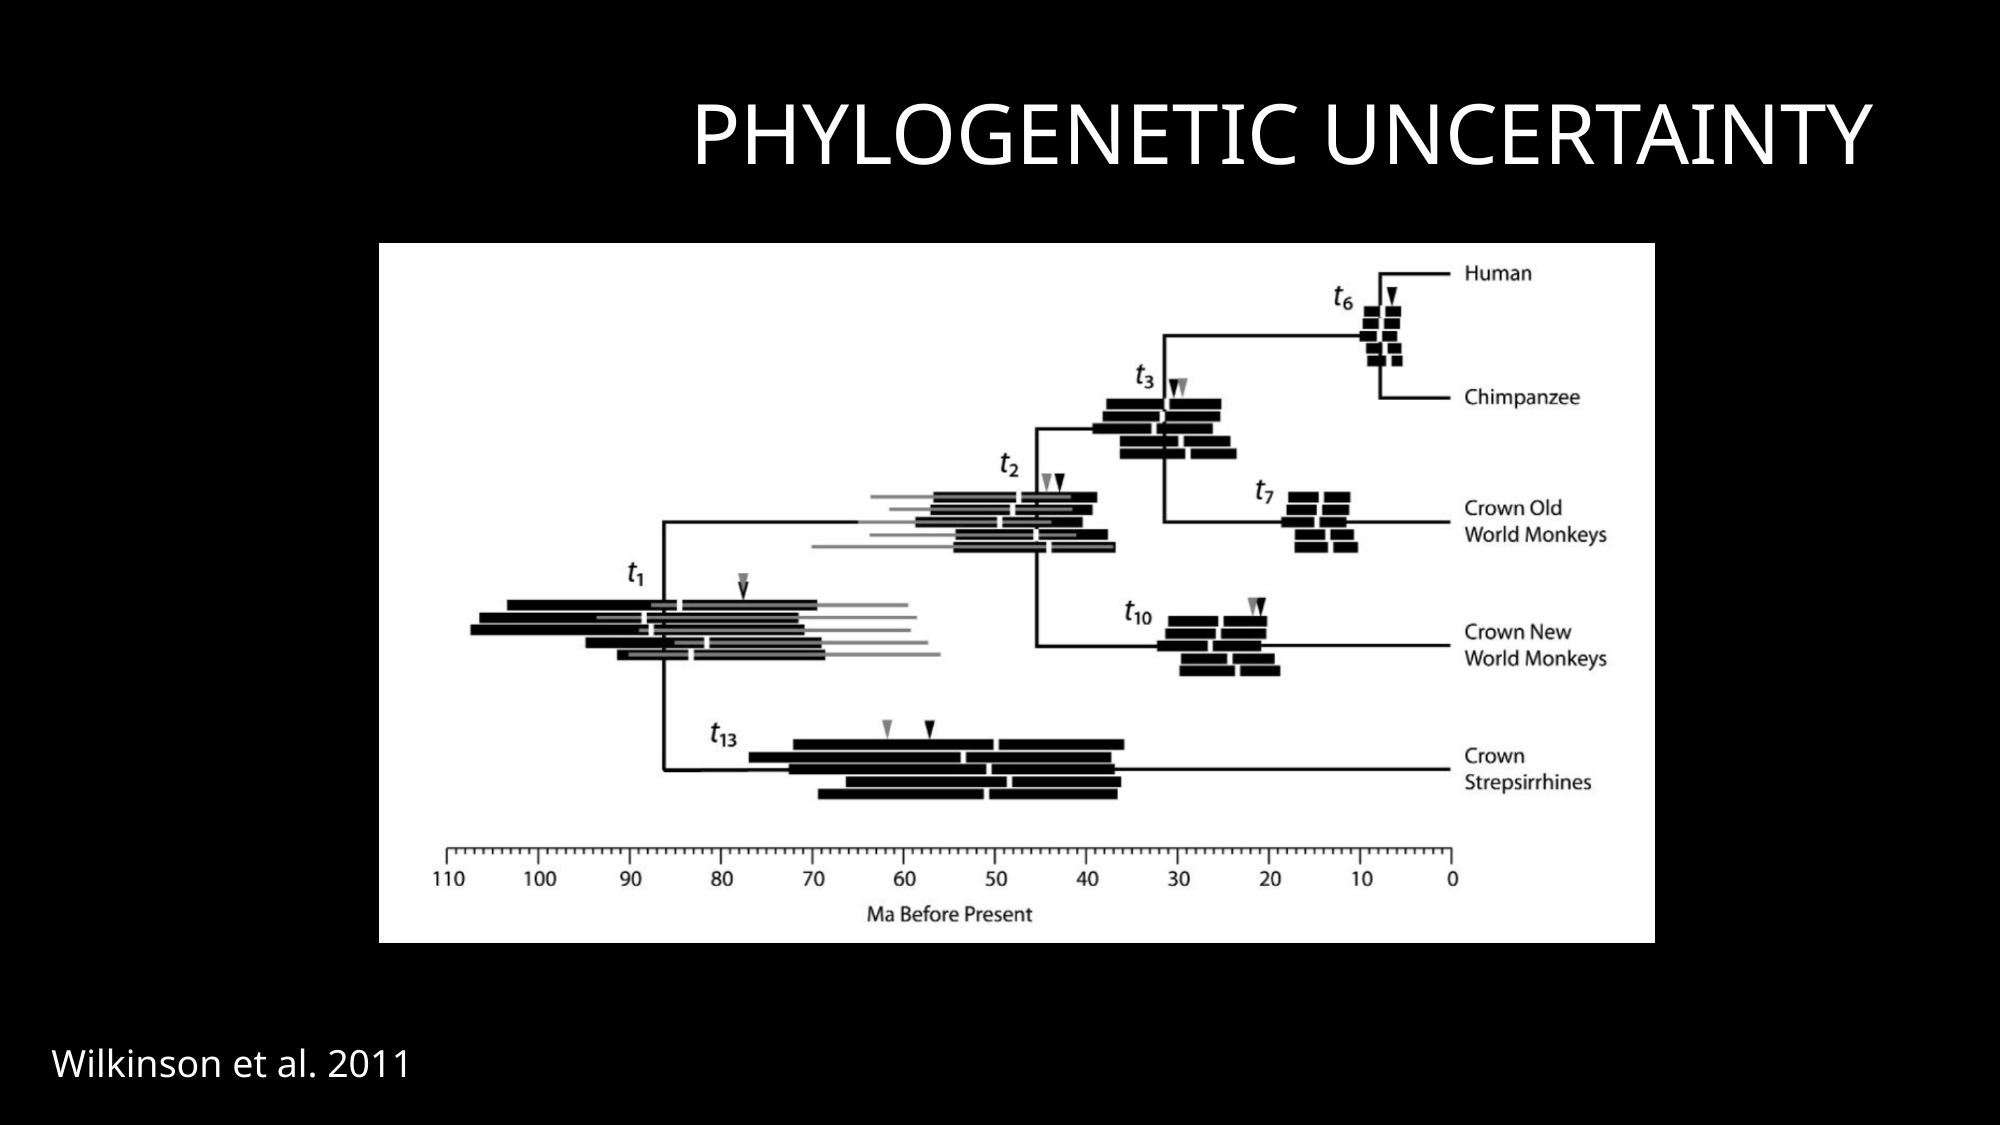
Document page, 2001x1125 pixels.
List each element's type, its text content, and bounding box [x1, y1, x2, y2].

text_box Wilkinson et al. 2011 [36, 1032, 429, 1093]
title Phylogenetic uncertainty [477, 31, 1890, 244]
picture [379, 243, 1656, 943]
